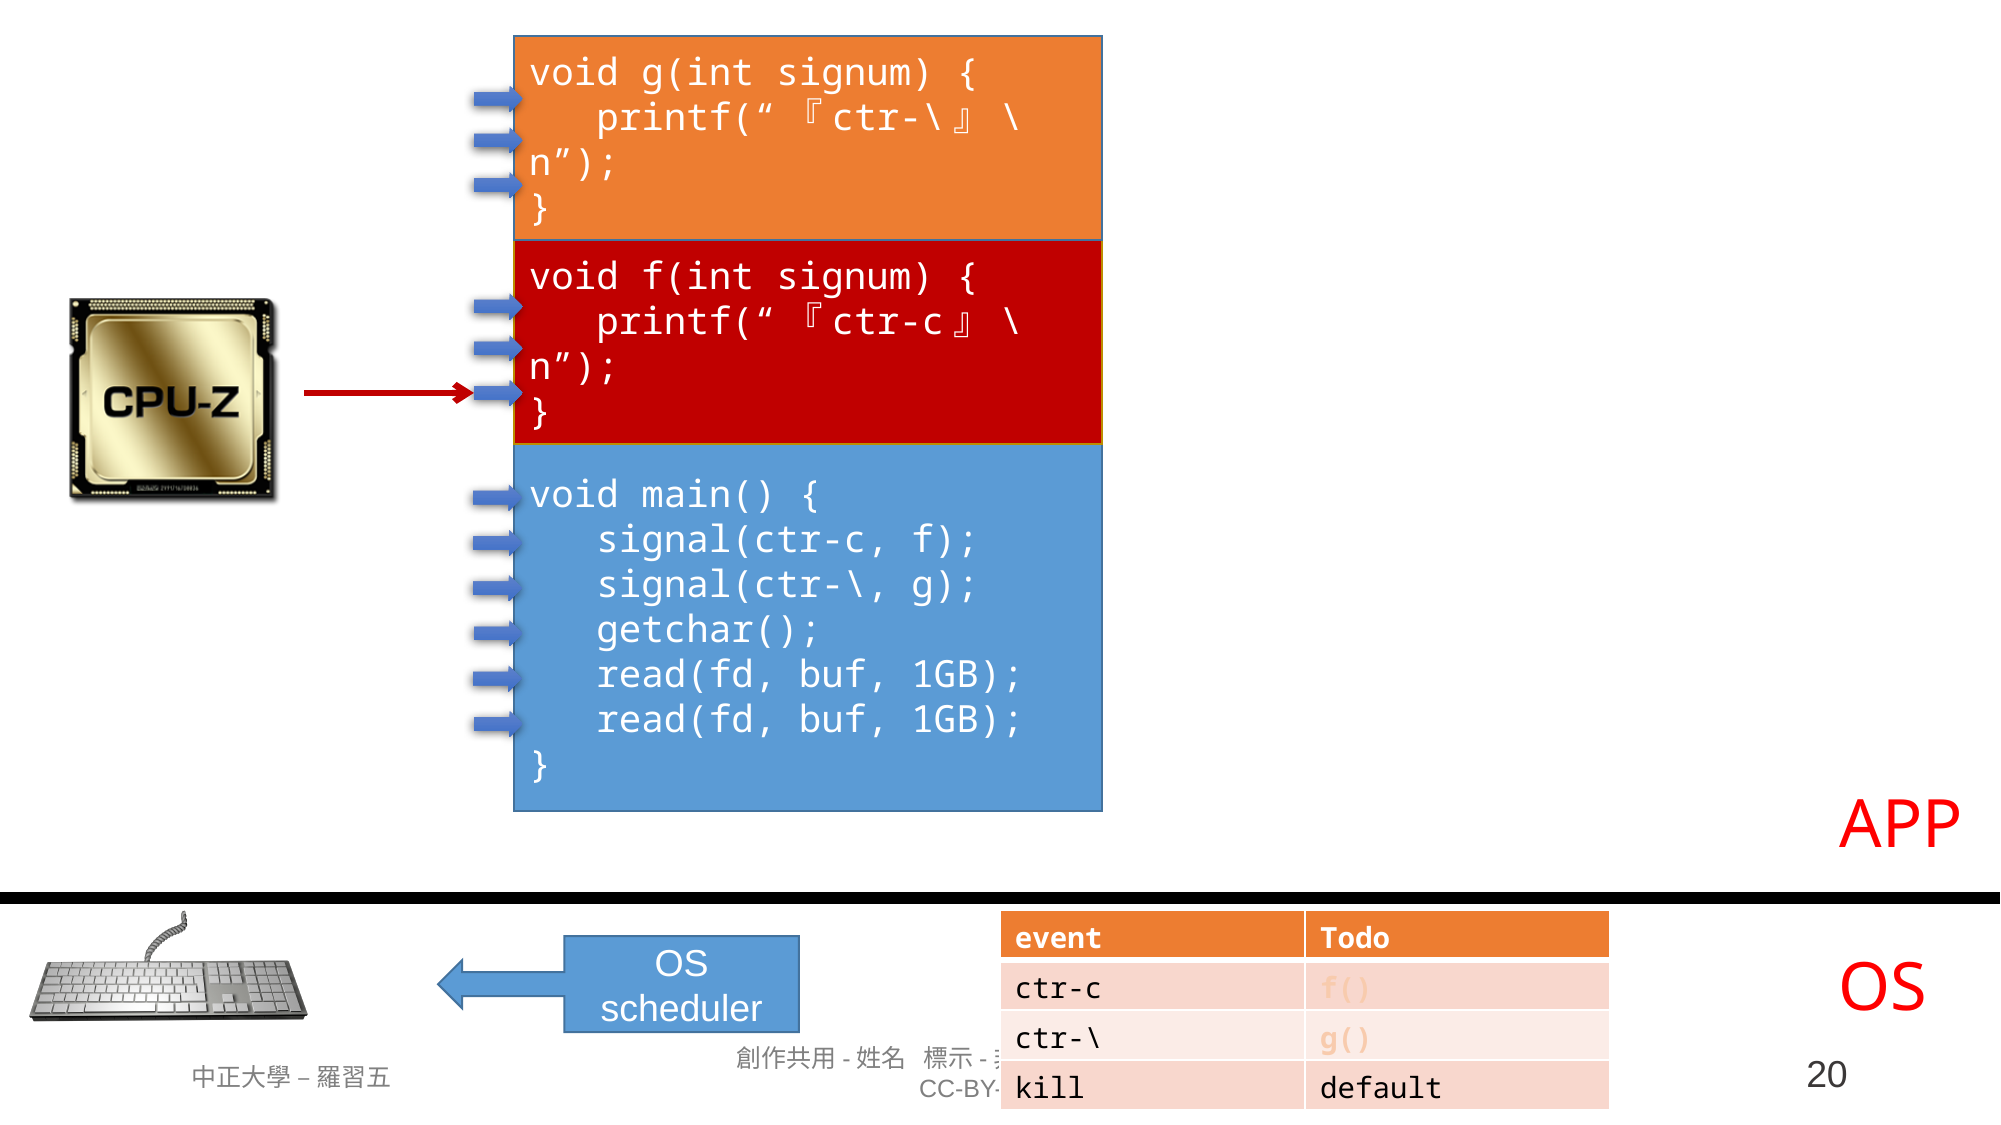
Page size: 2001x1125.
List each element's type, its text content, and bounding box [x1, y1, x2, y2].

text_box [473, 379, 523, 406]
table_cell ctr-c [1001, 963, 1304, 1009]
text_box [473, 575, 523, 602]
picture [37, 251, 305, 519]
text_box [473, 171, 523, 199]
text_box [473, 85, 523, 112]
text_box OS [1823, 936, 1942, 1031]
text_box [473, 293, 523, 320]
table_cell f() [1306, 963, 1609, 1009]
text_box void g(int signum) { printf(“『ctr-\』\n”); } [513, 35, 1103, 241]
text_box [473, 529, 523, 556]
text_box [473, 710, 523, 737]
table_header event [1001, 911, 1304, 957]
text_box void main() { signal(ctr-c, f); signal(ctr-\, g); getchar(); read(fd, buf, 1GB); read(fd, buf, 1GB); } [513, 445, 1103, 812]
picture [25, 857, 310, 1125]
text_box [473, 127, 523, 154]
table_cell kill [1001, 1061, 1304, 1109]
text_box void f(int signum) { printf(“『ctr-c』\n”); } [513, 241, 1103, 445]
table_header Todo [1306, 911, 1609, 957]
table_cell g() [1306, 1011, 1609, 1059]
text_box [472, 665, 522, 692]
text_box APP [1824, 773, 1978, 868]
text_box [473, 620, 523, 647]
text_box OS scheduler [436, 935, 800, 1034]
table_cell ctr-\ [1001, 1011, 1304, 1059]
text_box [472, 484, 522, 511]
text_box [473, 335, 523, 362]
table_cell default [1306, 1061, 1609, 1109]
